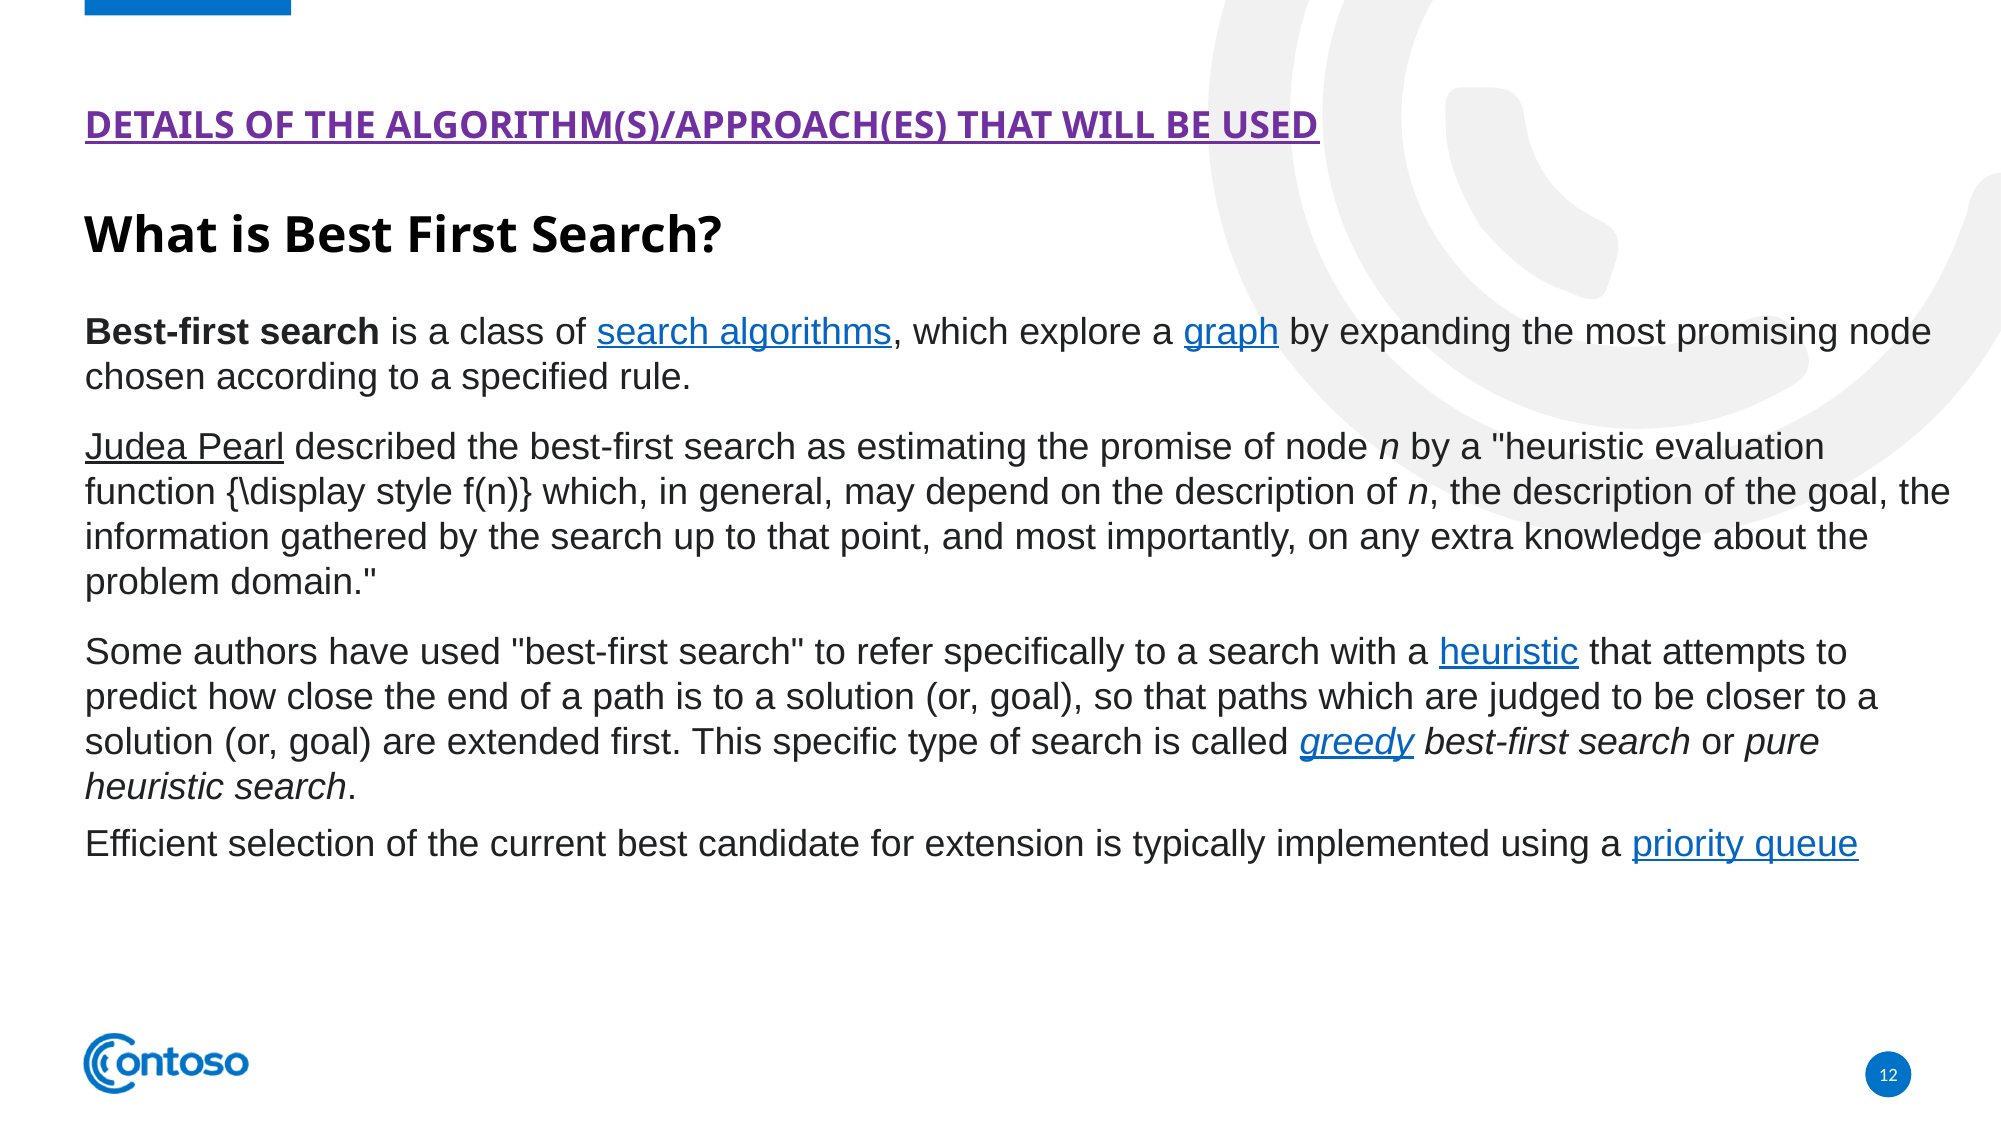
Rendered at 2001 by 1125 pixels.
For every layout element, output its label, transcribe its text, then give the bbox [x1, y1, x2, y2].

title Details of the algorithm(s)/approach(es) that will be used [84, 40, 1914, 191]
text_box What is Best First Search? Best-first search is a class of search algorithms, which explore a graph by expanding the most promising node chosen according to a specified rule. Judea Pearl described the best-first search as estimating the promise of node n by a "heuristic evaluation function {\display style f(n)} which, in general, may depend on the description of n, the description of the goal, the information gathered by the search up to that point, and most importantly, on any extra knowledge about the problem domain." Some authors have used "best-first search" to refer specifically to a search with a heuristic that attempts to predict how close the end of a path is to a solution (or, goal), so that paths which are judged to be closer to a solution (or, goal) are extended first. This specific type of search is called greedy best-first search or pure heuristic search. Efficient selection of the current best candidate for extension is typically implemented using a priority queue [70, 191, 1975, 872]
slide_number 12 [1864, 1059, 1913, 1090]
picture [77, 1027, 254, 1095]
